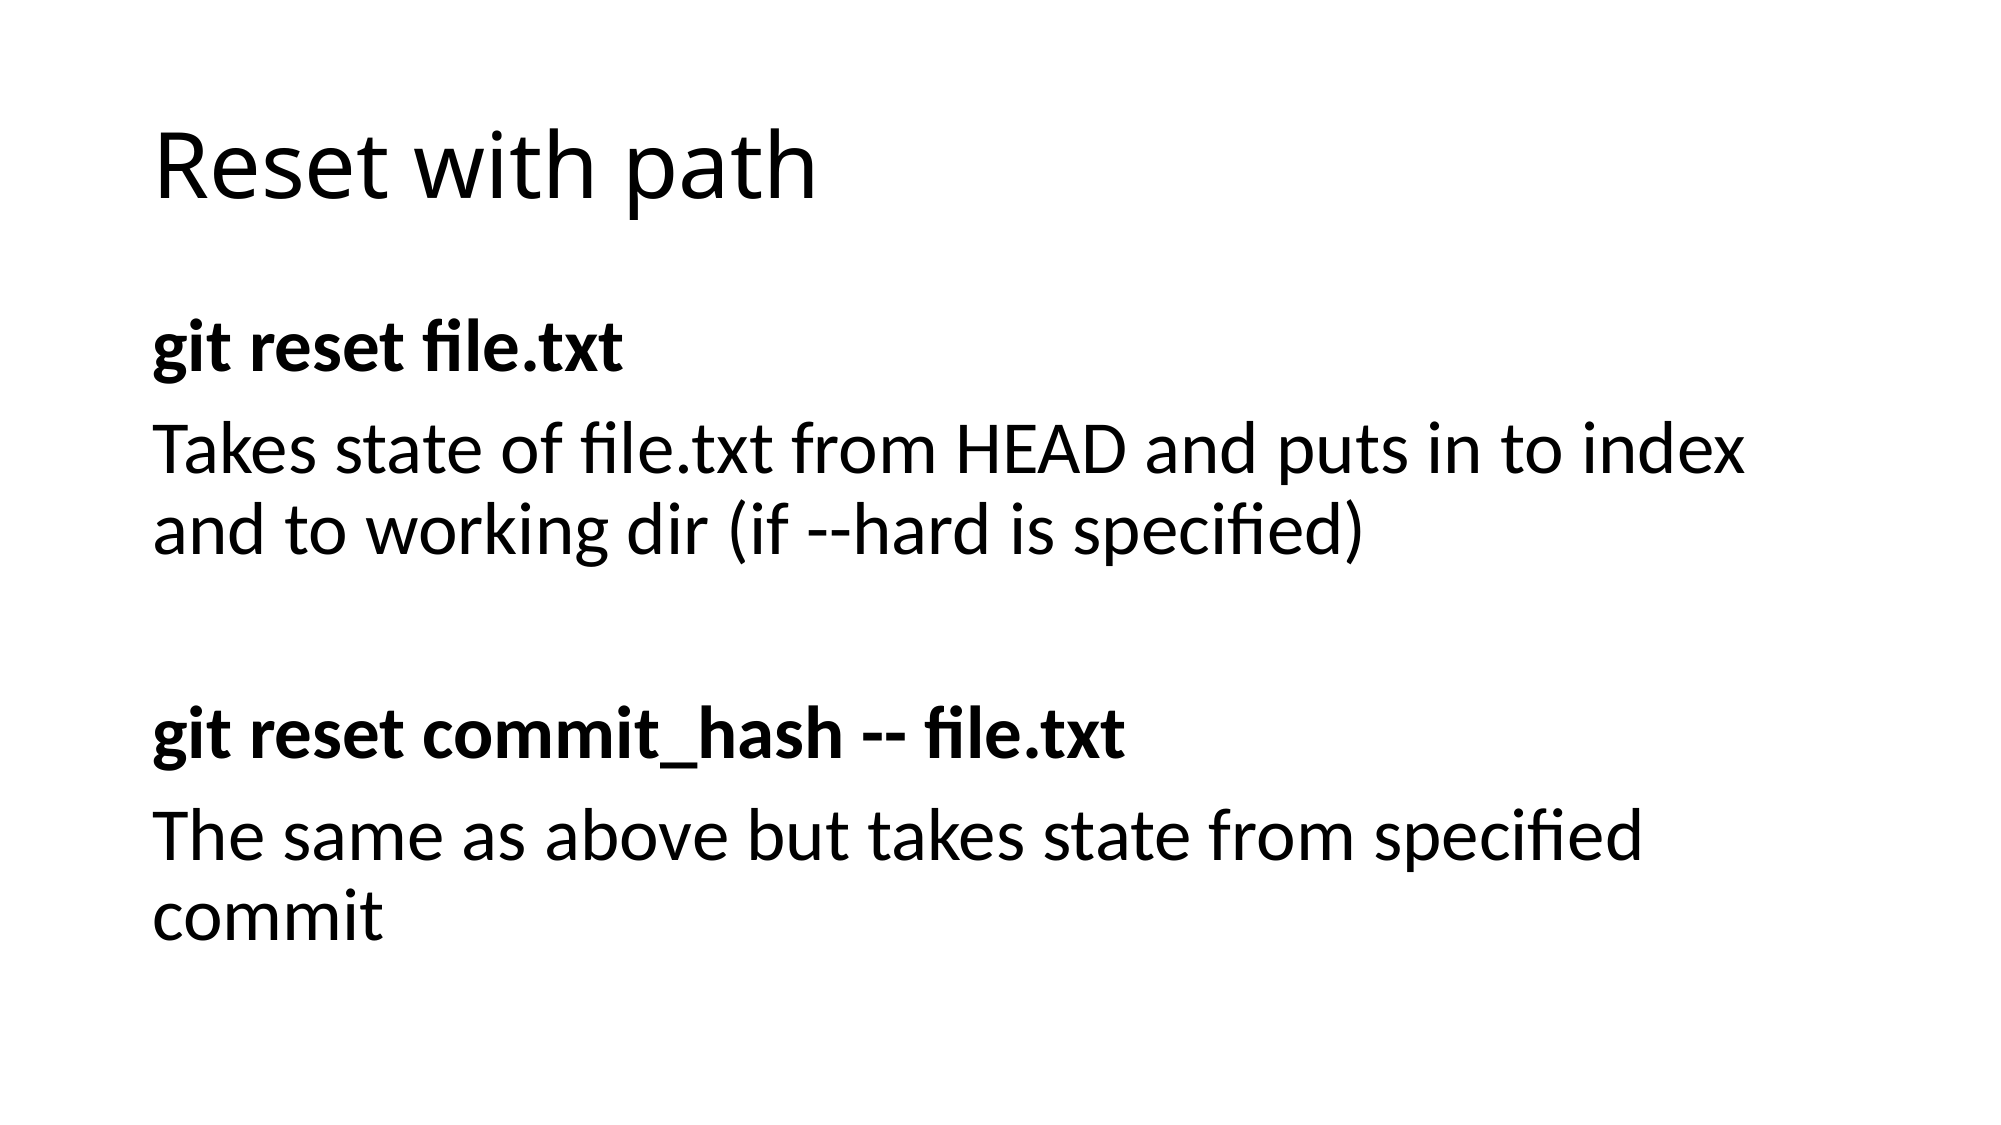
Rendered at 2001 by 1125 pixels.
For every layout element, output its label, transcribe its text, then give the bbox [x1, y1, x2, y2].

list git reset file.txt Takes state of file.txt from HEAD and puts in to index and to working dir (if --hard is specified) git reset commit_hash -- file.txt The same as above but takes state from specified commit [137, 299, 1863, 1014]
title Reset with path [137, 59, 1863, 278]
